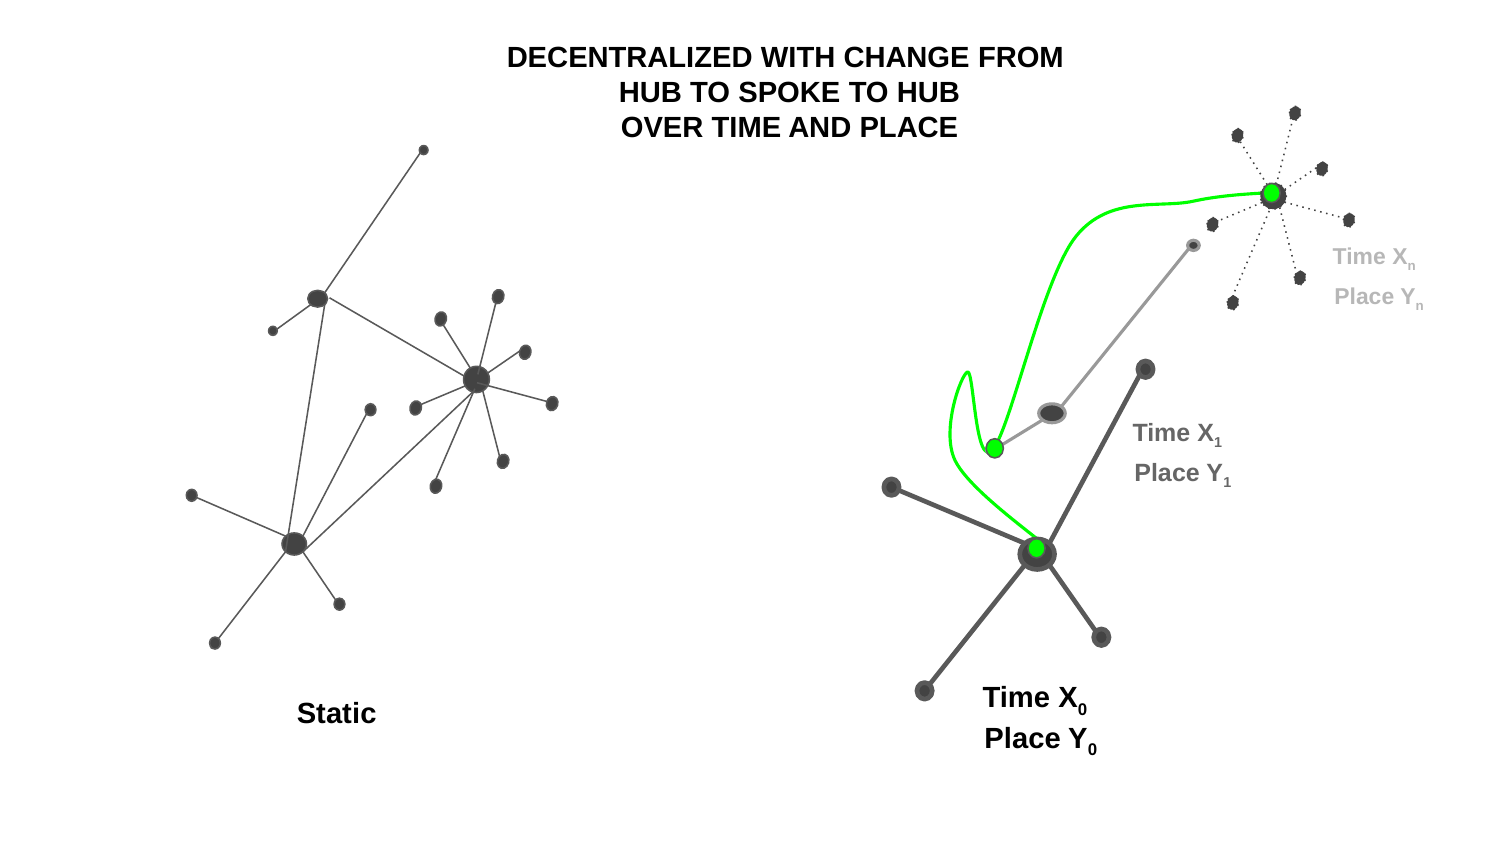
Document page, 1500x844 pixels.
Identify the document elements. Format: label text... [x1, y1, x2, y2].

text_box Time Xn [1359, 226, 1468, 266]
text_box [415, 289, 558, 504]
text_box Place Y1 [1158, 441, 1270, 507]
text_box Place Y0 [969, 709, 1120, 770]
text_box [1212, 106, 1355, 321]
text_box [330, 391, 474, 553]
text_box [185, 403, 377, 650]
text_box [285, 304, 325, 553]
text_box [883, 360, 1154, 700]
text_box Static [281, 679, 432, 745]
text_box [1074, 198, 1207, 247]
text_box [268, 145, 429, 336]
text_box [986, 239, 1200, 455]
text_box DECENTRALIZED WITH CHANGE FROM HUB TO SPOKE TO HUB OVER TIME AND PLACE [386, 23, 1194, 89]
text_box Place Yn [1319, 266, 1470, 332]
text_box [329, 297, 465, 377]
text_box Time X1 [1205, 401, 1268, 441]
